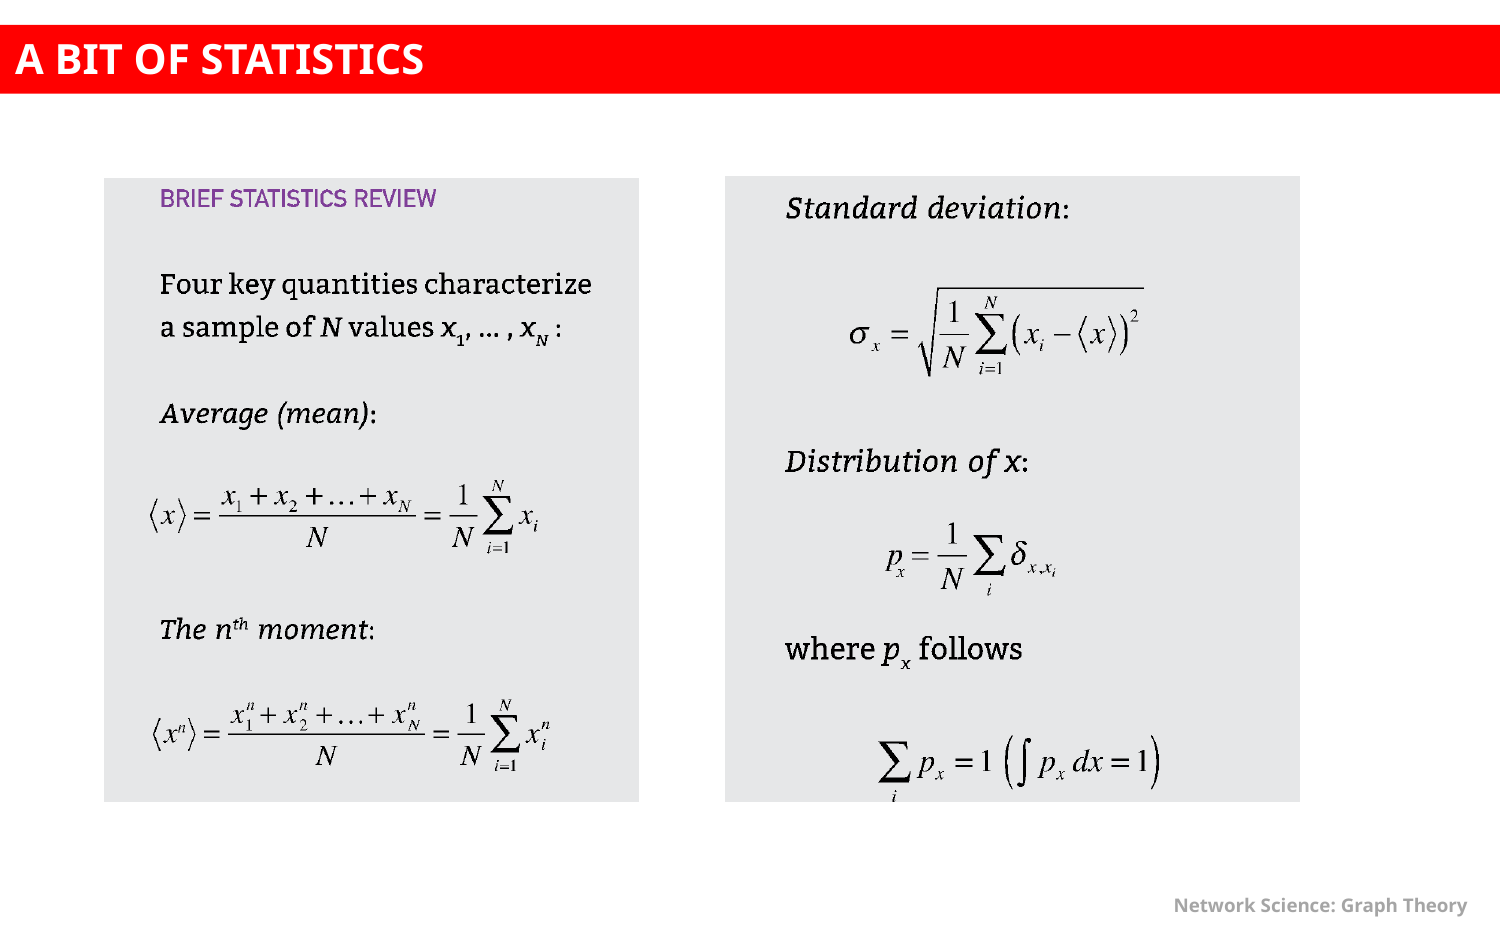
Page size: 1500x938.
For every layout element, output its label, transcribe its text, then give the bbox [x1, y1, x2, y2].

text_box Network Science: Graph Theory [1062, 885, 1488, 924]
text_box A BIT OF STATISTICS [0, 24, 1500, 94]
picture [724, 176, 1301, 802]
picture [104, 178, 640, 802]
